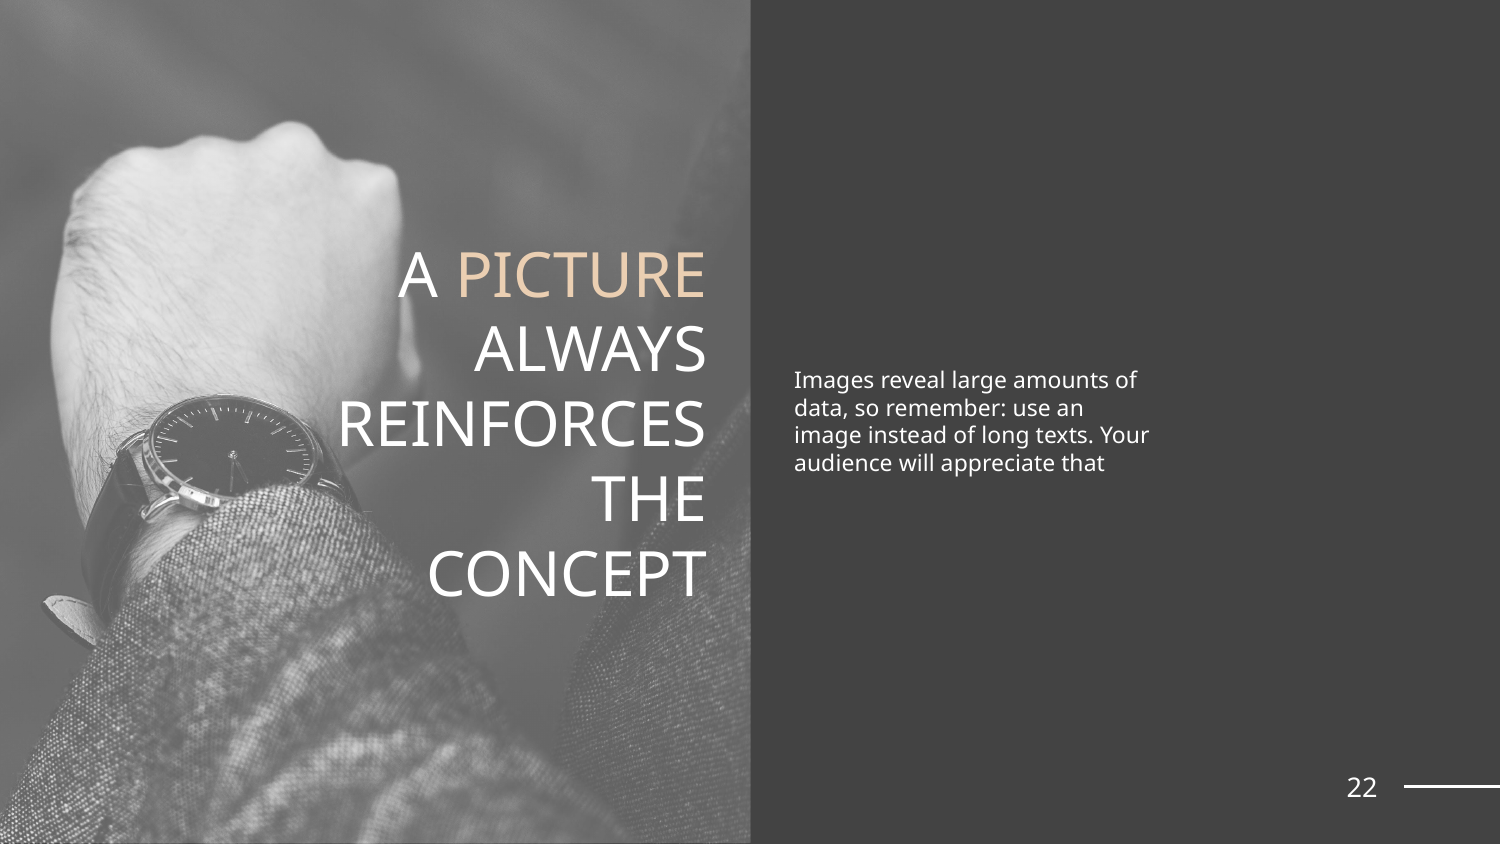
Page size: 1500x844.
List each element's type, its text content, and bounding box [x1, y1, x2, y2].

subtitle Images reveal large amounts of data, so remember: use an image instead of long texts. Your audience will appreciate that [779, 355, 1171, 486]
picture [0, 0, 751, 844]
slide_number 22 [1302, 766, 1393, 812]
